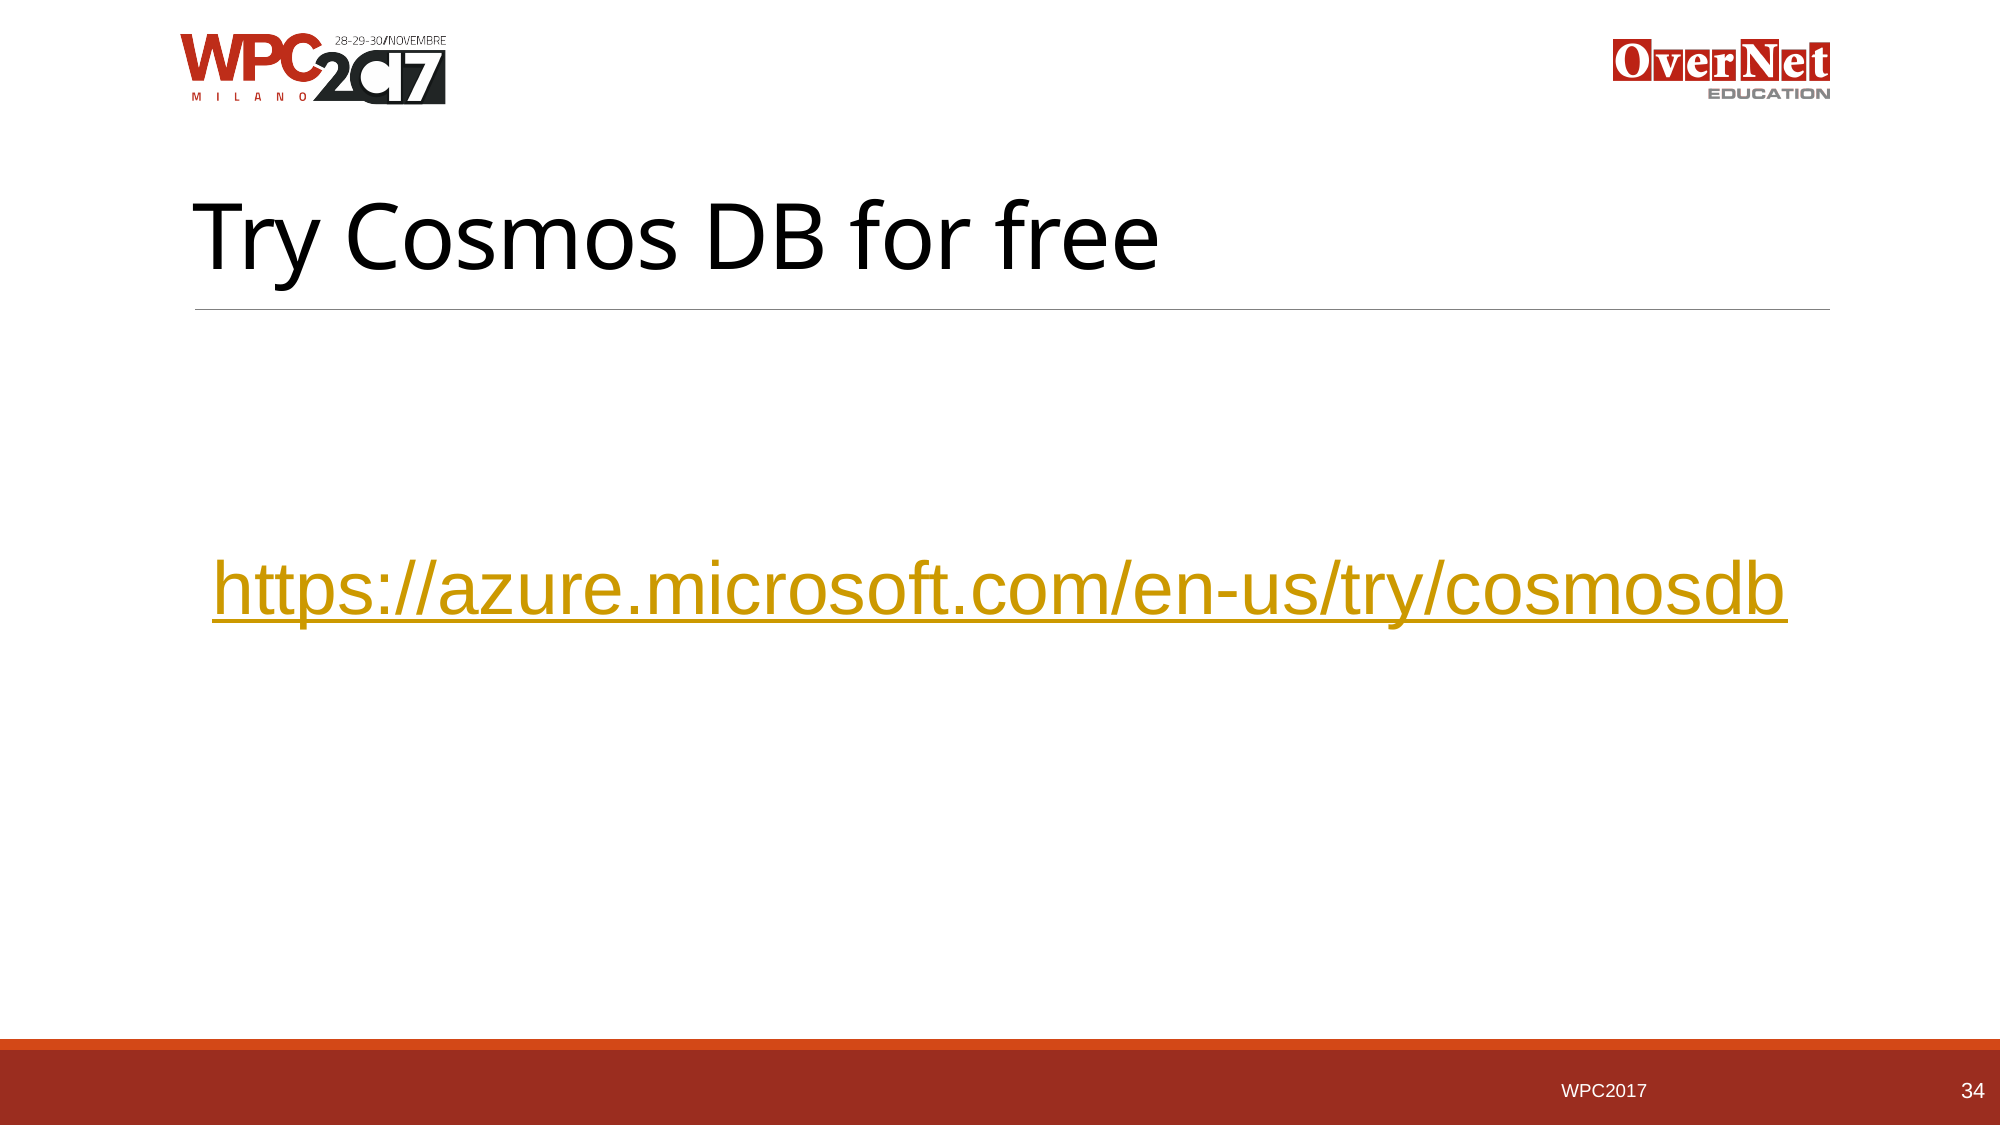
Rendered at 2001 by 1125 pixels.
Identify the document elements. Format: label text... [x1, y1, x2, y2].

text_box https://azure.microsoft.com/en-us/try/cosmosdb [0, 532, 2000, 727]
footer WPC2017 [1208, 1059, 1784, 1120]
slide_number 34 [1784, 1059, 2000, 1120]
picture [1613, 39, 1830, 99]
picture [180, 33, 446, 105]
text_box Try Cosmos DB for free [177, 148, 1753, 297]
